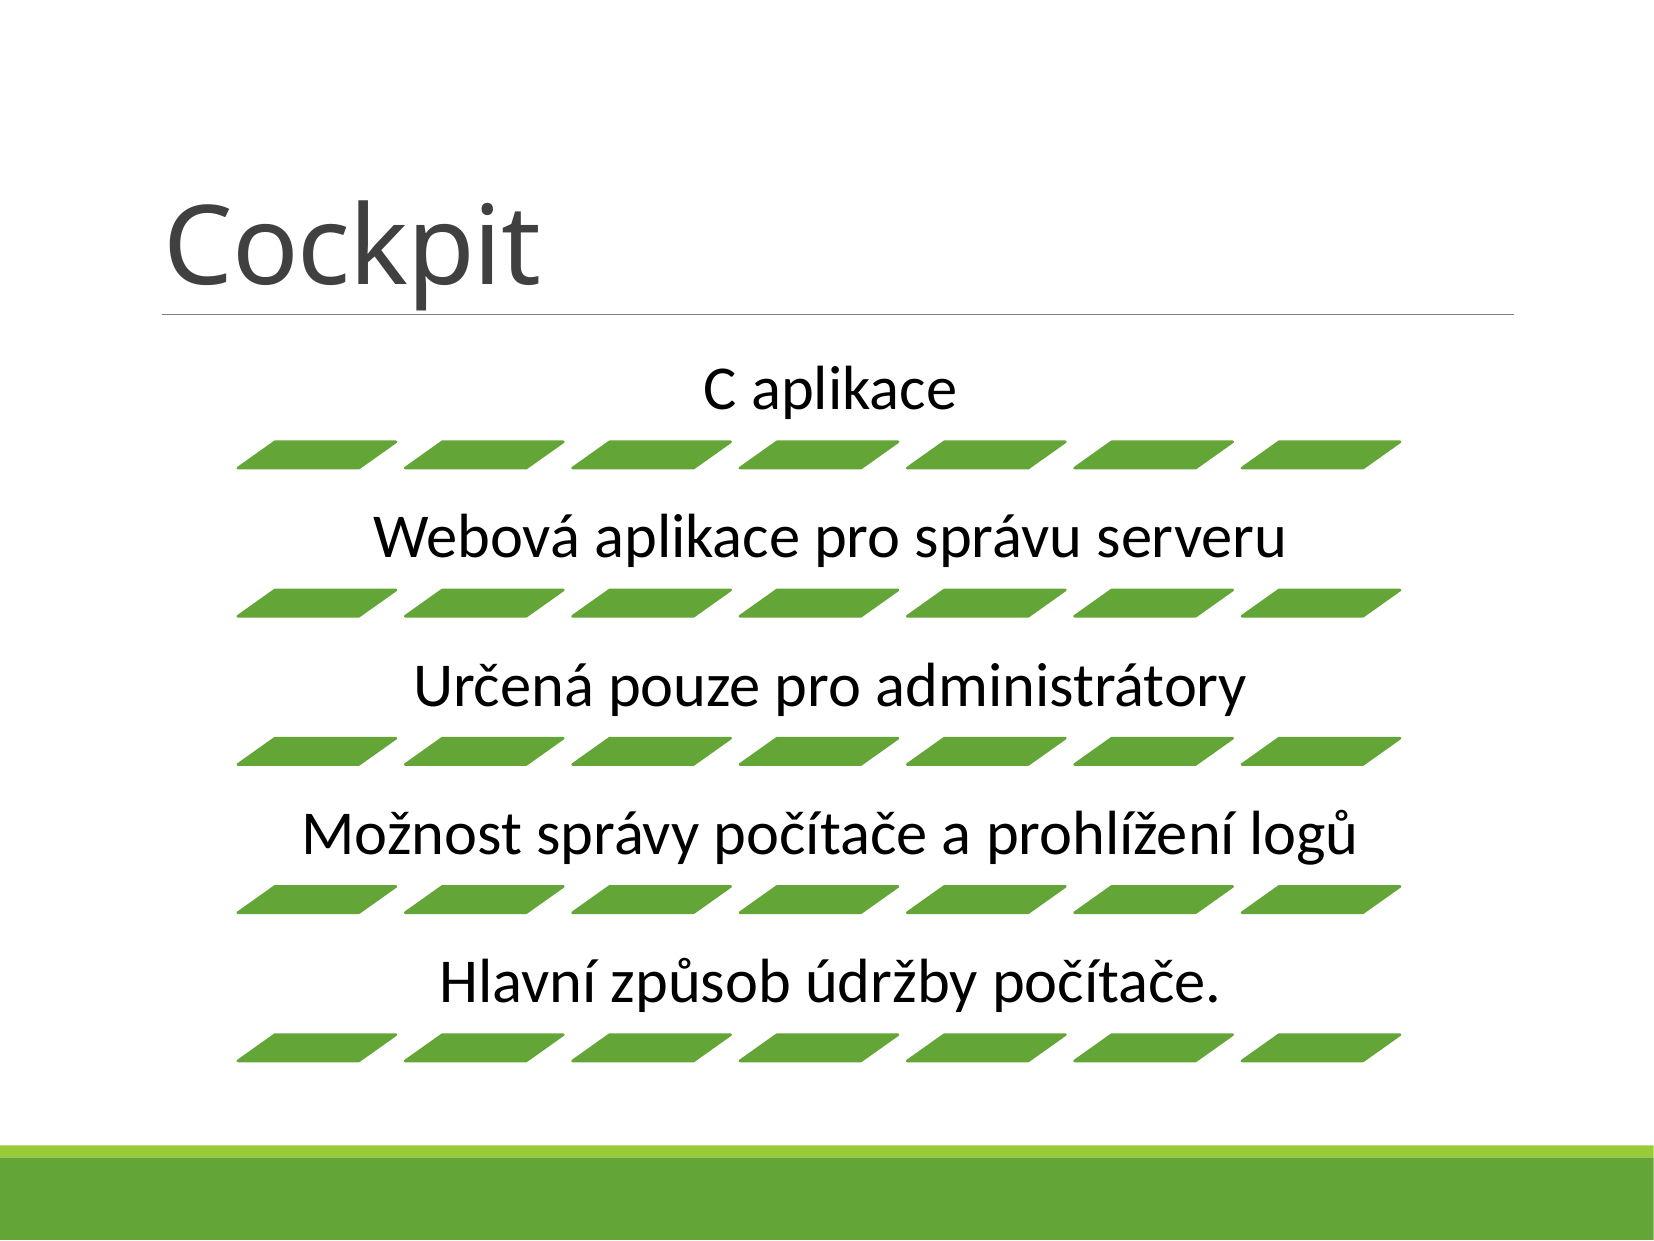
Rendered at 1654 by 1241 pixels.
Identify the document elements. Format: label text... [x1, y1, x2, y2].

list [148, 333, 1514, 1062]
title Cockpit [148, 51, 1513, 315]
